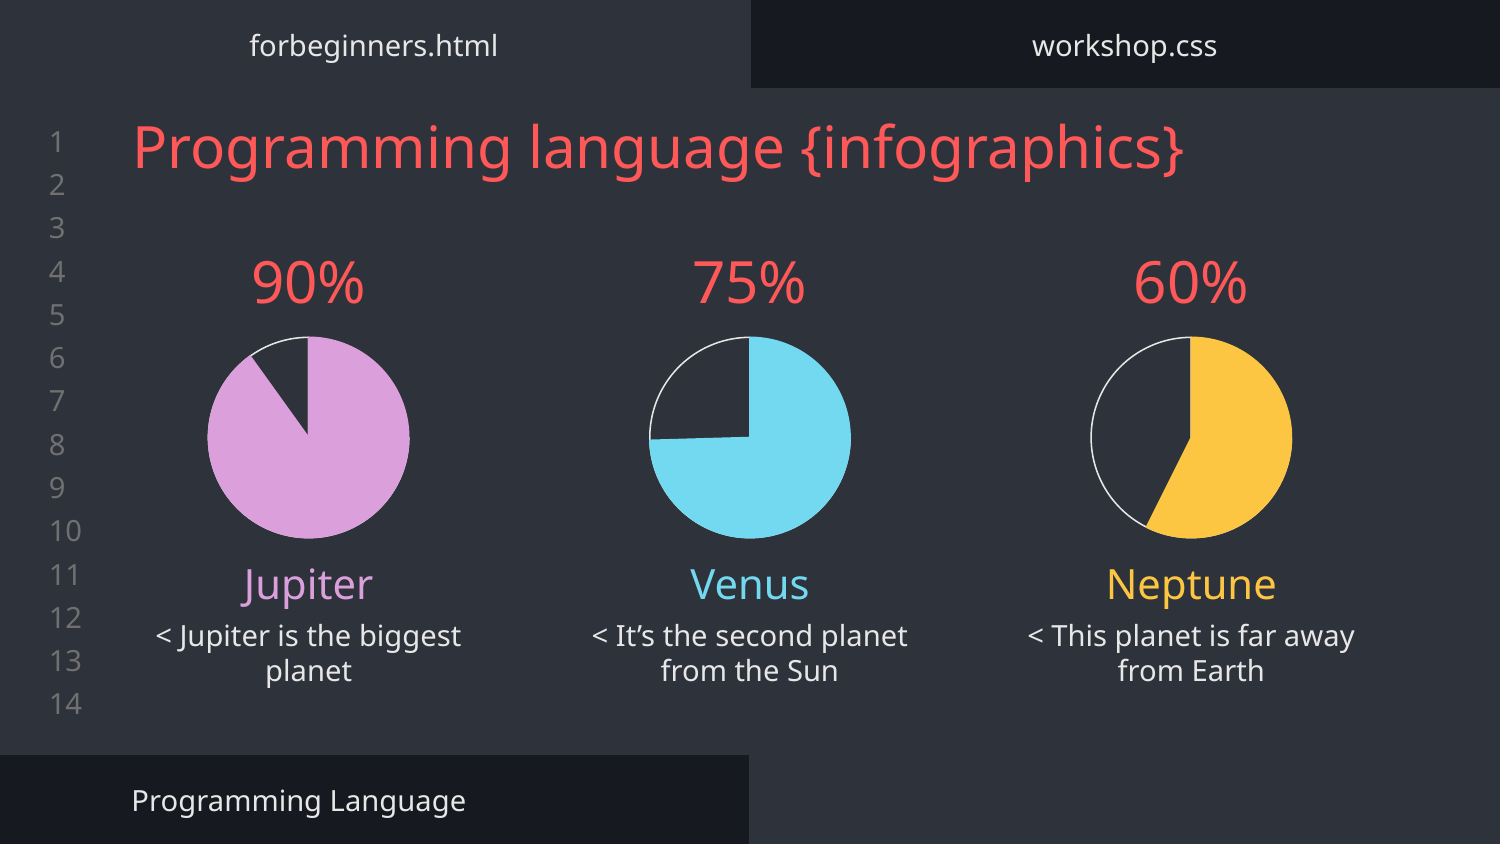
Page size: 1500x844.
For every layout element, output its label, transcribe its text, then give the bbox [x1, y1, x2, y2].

text_box < Jupiter is the biggest planet [116, 611, 501, 697]
title 75% [557, 240, 943, 321]
text_box [1091, 337, 1191, 527]
title 60% [999, 240, 1384, 321]
text_box [208, 337, 409, 538]
text_box Neptune [999, 554, 1384, 611]
text_box workshop.css [749, 15, 1500, 74]
title 90% [116, 240, 501, 321]
text_box [649, 337, 851, 538]
text_box [1146, 337, 1292, 538]
text_box [250, 337, 308, 435]
text_box Jupiter [116, 554, 501, 611]
text_box < This planet is far away from Earth [999, 611, 1384, 697]
text_box < It’s the second planet from the Sun [557, 611, 943, 697]
text_box Venus [557, 554, 943, 611]
title Programming language {infographics} [116, 95, 1383, 190]
text_box forbeginners.html [0, 15, 749, 74]
text_box Programming Language [116, 770, 915, 829]
text_box [649, 337, 750, 440]
